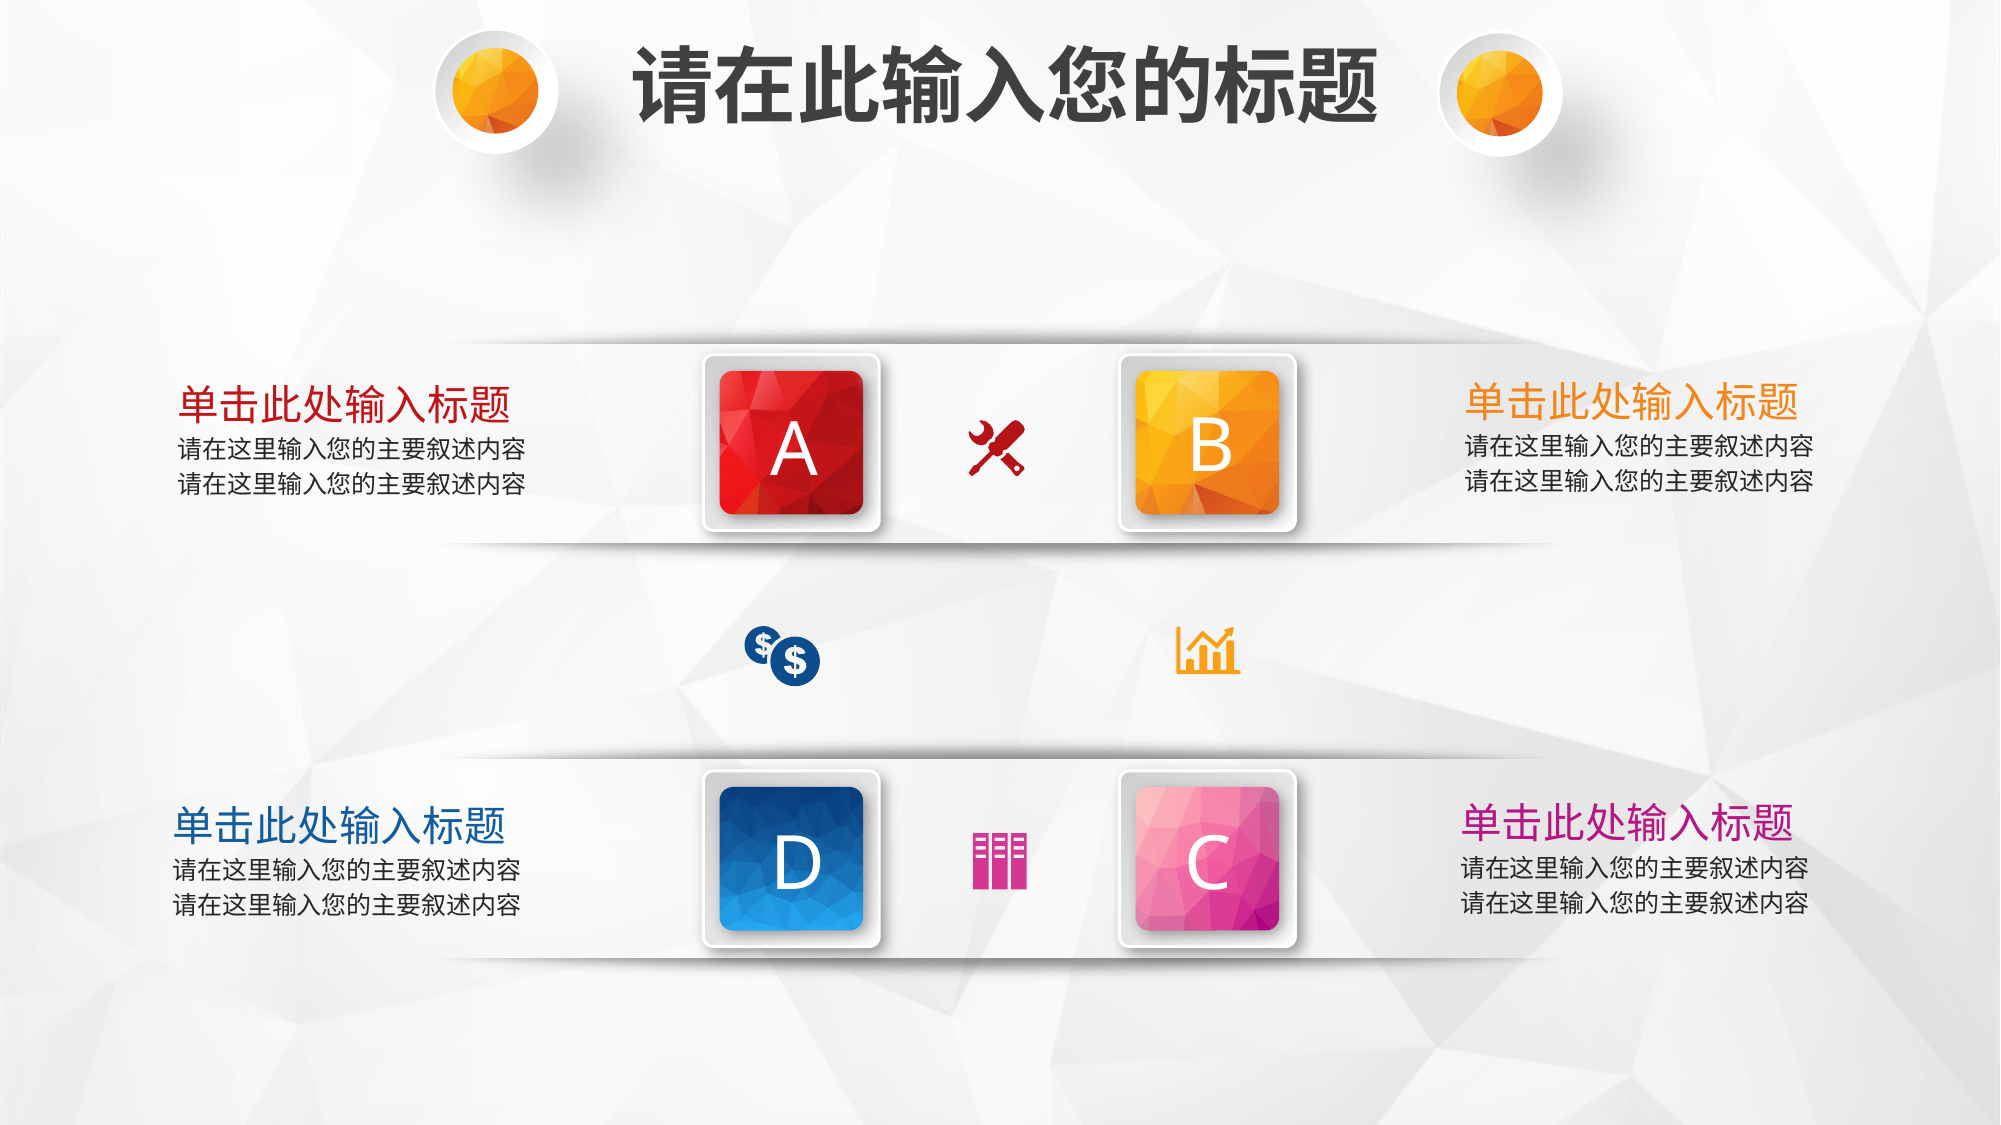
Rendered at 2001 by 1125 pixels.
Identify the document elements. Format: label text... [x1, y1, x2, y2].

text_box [703, 354, 880, 531]
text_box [1119, 770, 1296, 947]
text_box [433, 29, 558, 153]
text_box 请在此输入您的标题 [616, 25, 1396, 141]
text_box 单击此处输入标题 请在这里输入您的主要叙述内容 请在这里输入您的主要叙述内容 [157, 792, 414, 928]
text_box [1438, 31, 1562, 156]
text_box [414, 316, 1586, 987]
picture [0, 0, 2000, 1125]
text_box 单击此处输入标题 请在这里输入您的主要叙述内容 请在这里输入您的主要叙述内容 [161, 370, 414, 506]
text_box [1119, 354, 1296, 531]
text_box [744, 420, 1241, 890]
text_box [703, 770, 880, 947]
text_box 单击此处输入标题 请在这里输入您的主要叙述内容 请在这里输入您的主要叙述内容 [1586, 368, 1891, 504]
text_box 单击此处输入标题 请在这里输入您的主要叙述内容 请在这里输入您的主要叙述内容 [1586, 789, 1886, 925]
